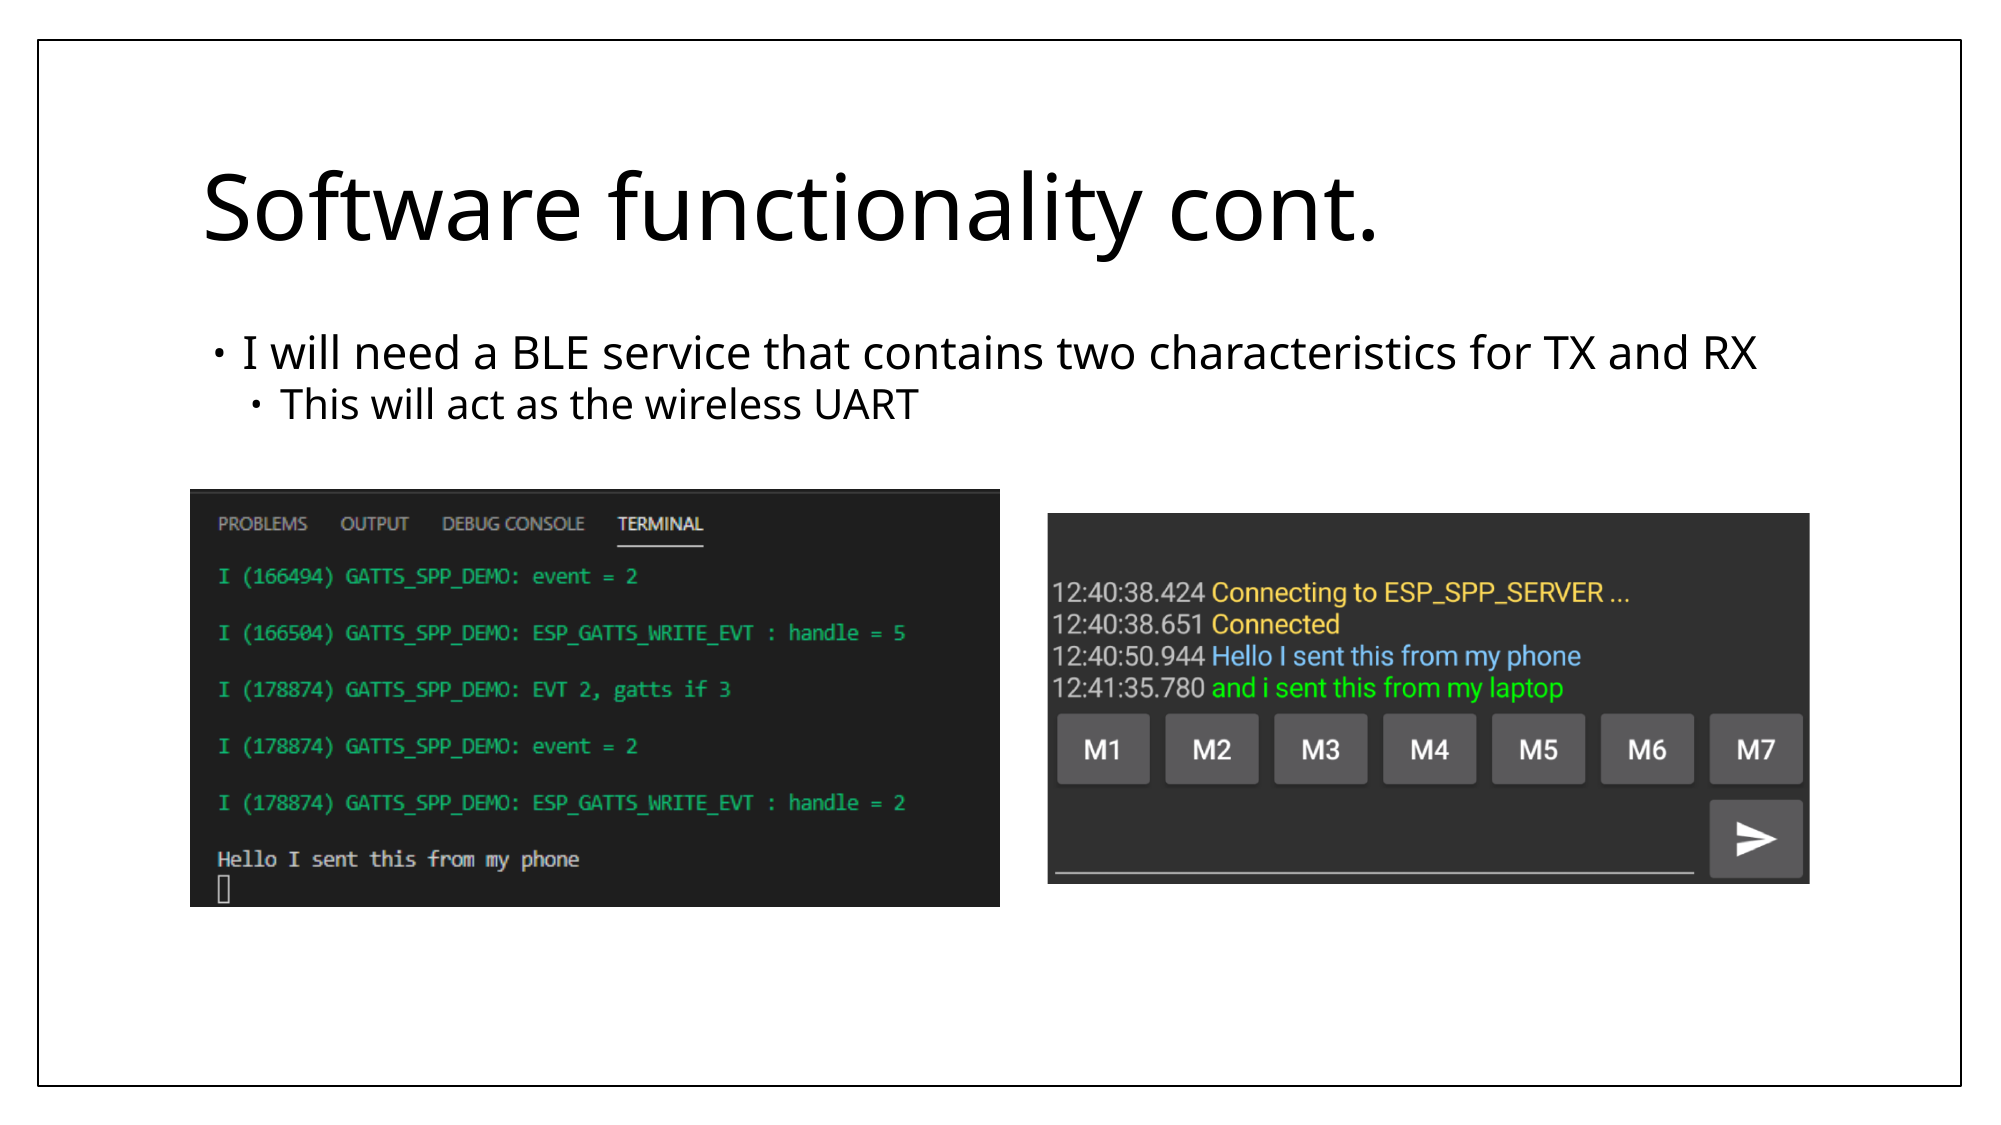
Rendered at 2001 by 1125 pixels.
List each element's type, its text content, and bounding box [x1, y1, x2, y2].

title Software functionality cont. [187, 99, 1808, 323]
text_box I will need a BLE service that contains two characteristics for TX and RX This will act as the wireless UART [190, 322, 1810, 490]
picture [1047, 512, 1810, 884]
picture [189, 489, 1001, 908]
